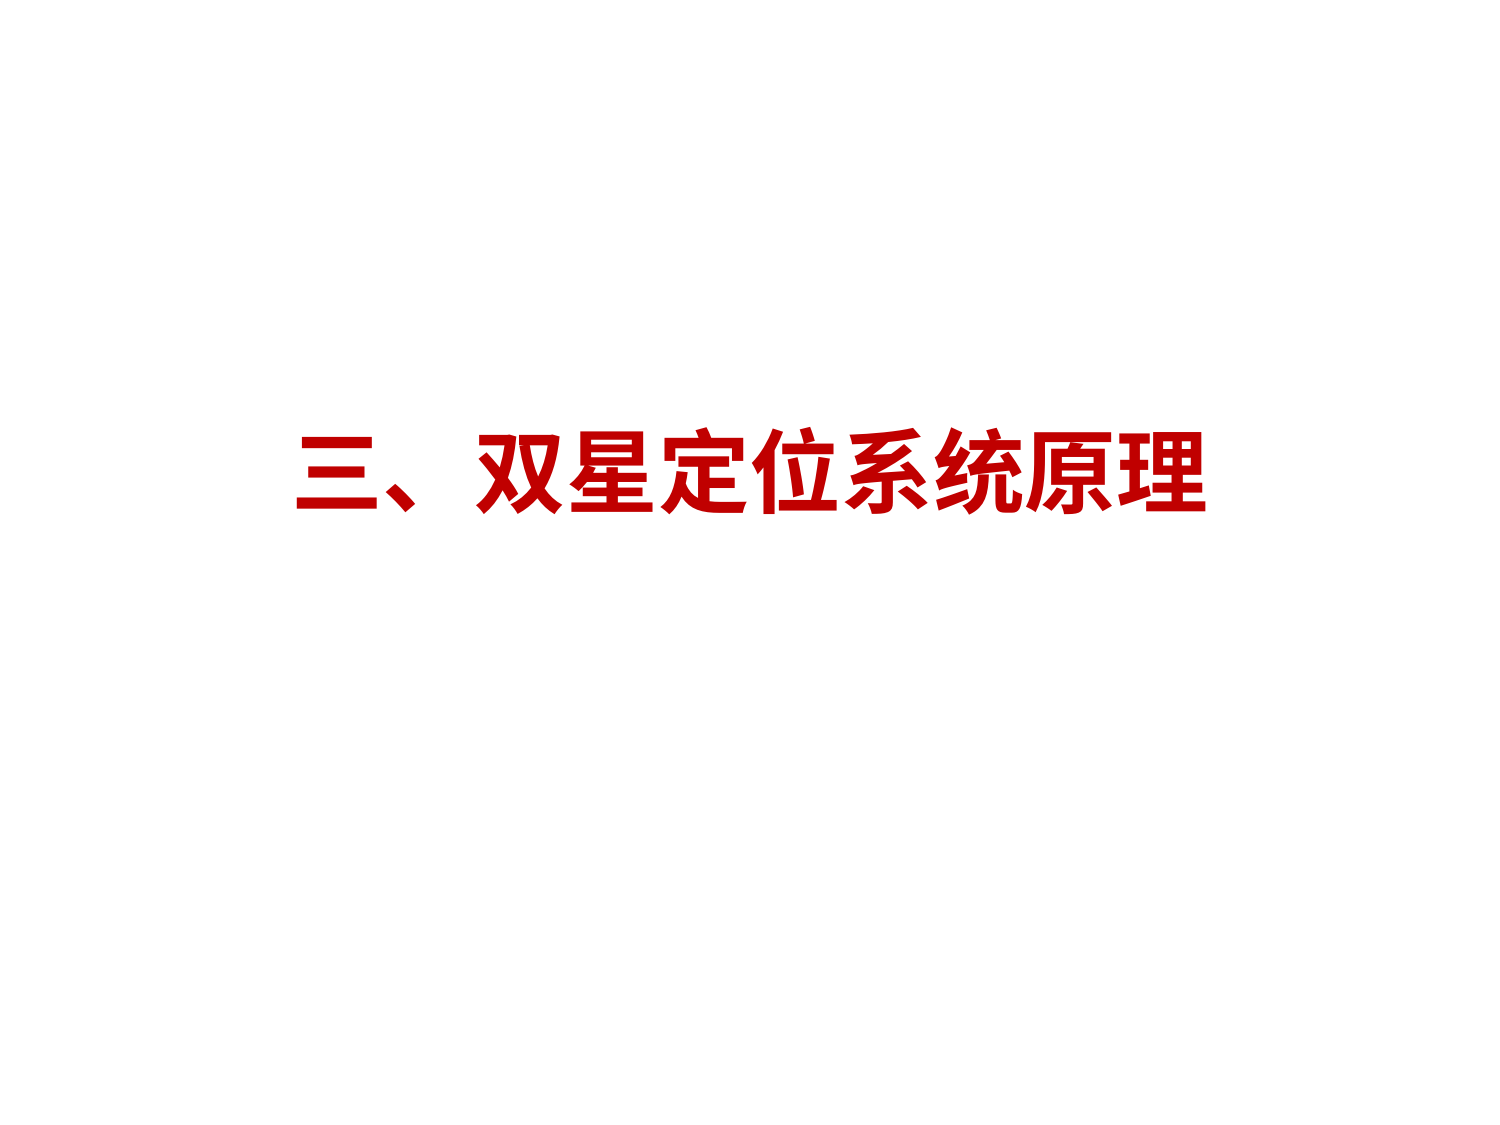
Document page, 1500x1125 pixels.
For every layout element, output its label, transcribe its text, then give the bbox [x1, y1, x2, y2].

title 三、双星定位系统原理 [112, 349, 1388, 591]
